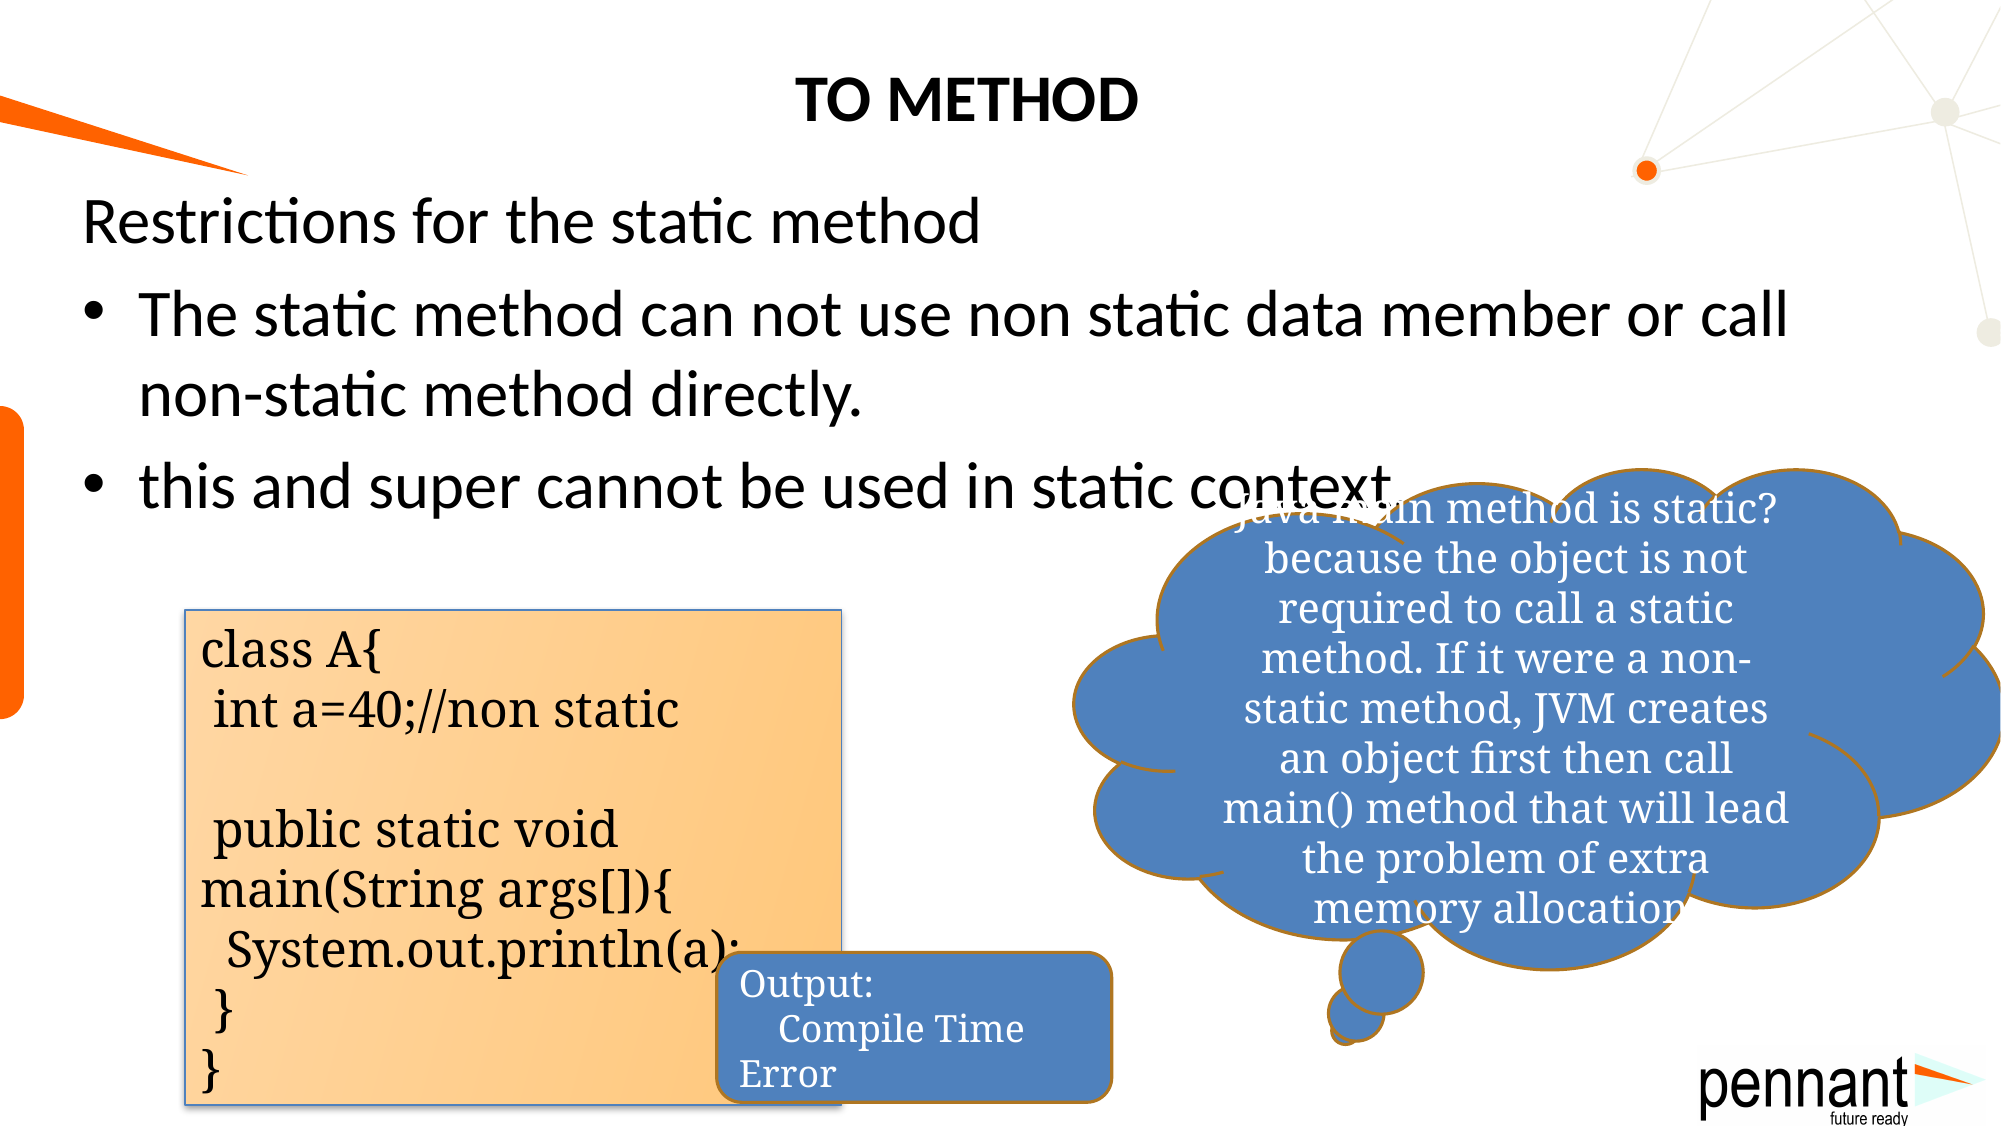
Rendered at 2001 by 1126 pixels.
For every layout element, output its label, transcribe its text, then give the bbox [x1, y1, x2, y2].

text_box Java main method is static? because the object is not required to call a static method. If it were a non-static method, JVM creates an object first then call main() method that will lead the problem of extra memory allocation. [1073, 469, 2001, 1045]
list Restrictions for the static method The static method can not use non static data member or call non-static method directly. this and super cannot be used in static context. [67, 169, 1898, 1036]
text_box Output: Compile Time Error [716, 952, 1112, 1103]
text_box class A{ int a=40;//non static public static void main(String args[]){ System.out.println(a); } } [185, 609, 842, 1105]
title TO METHOD [67, 45, 1868, 146]
picture [1697, 1045, 1986, 1126]
